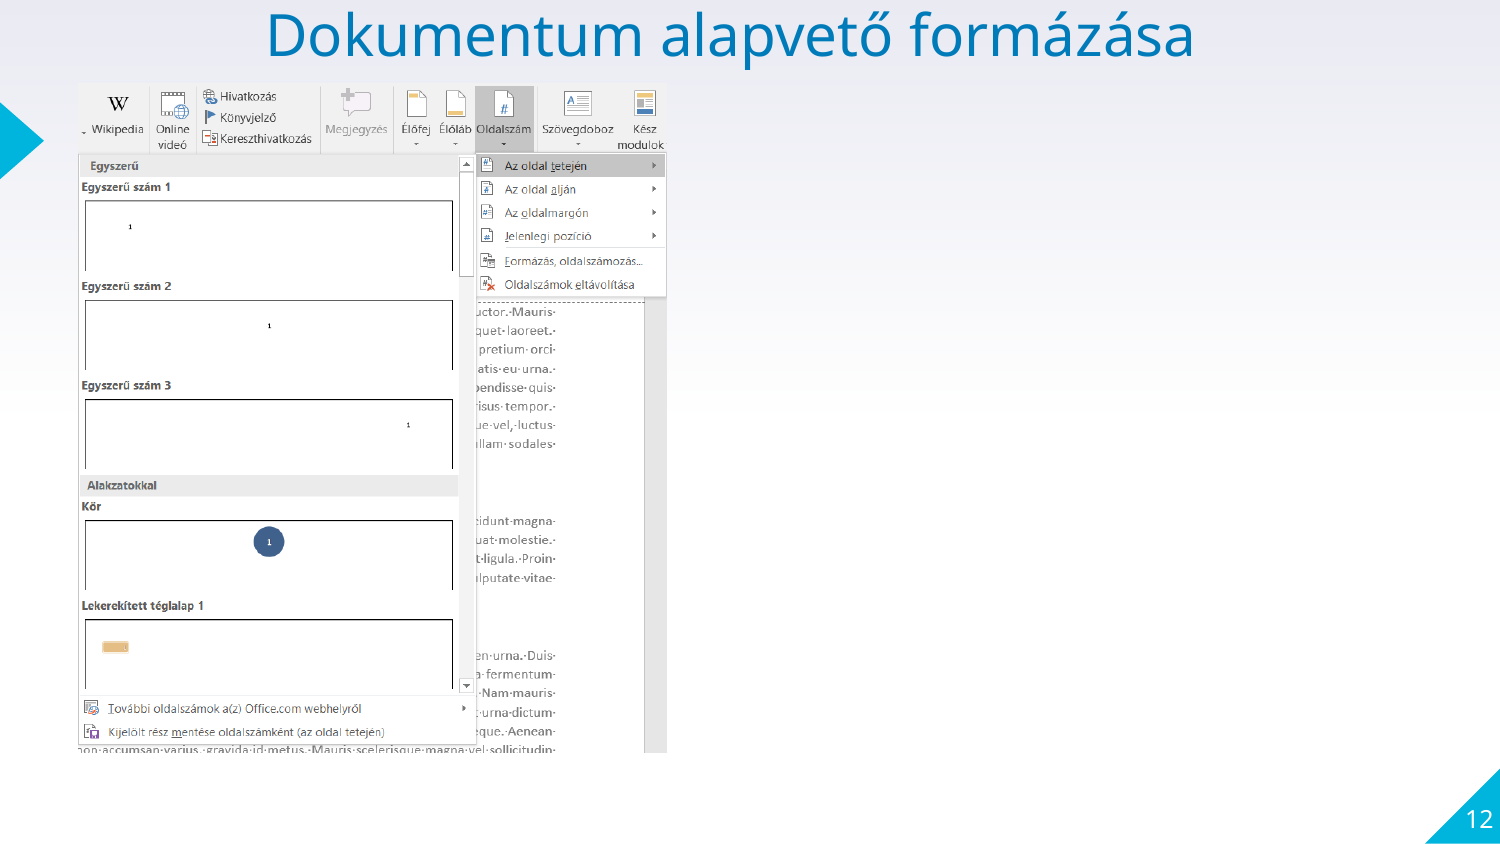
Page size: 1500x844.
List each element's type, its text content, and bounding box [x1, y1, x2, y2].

slide_number 12 [1418, 760, 1494, 838]
picture [78, 82, 667, 753]
title Dokumentum alapvető formázása [78, 11, 1384, 73]
